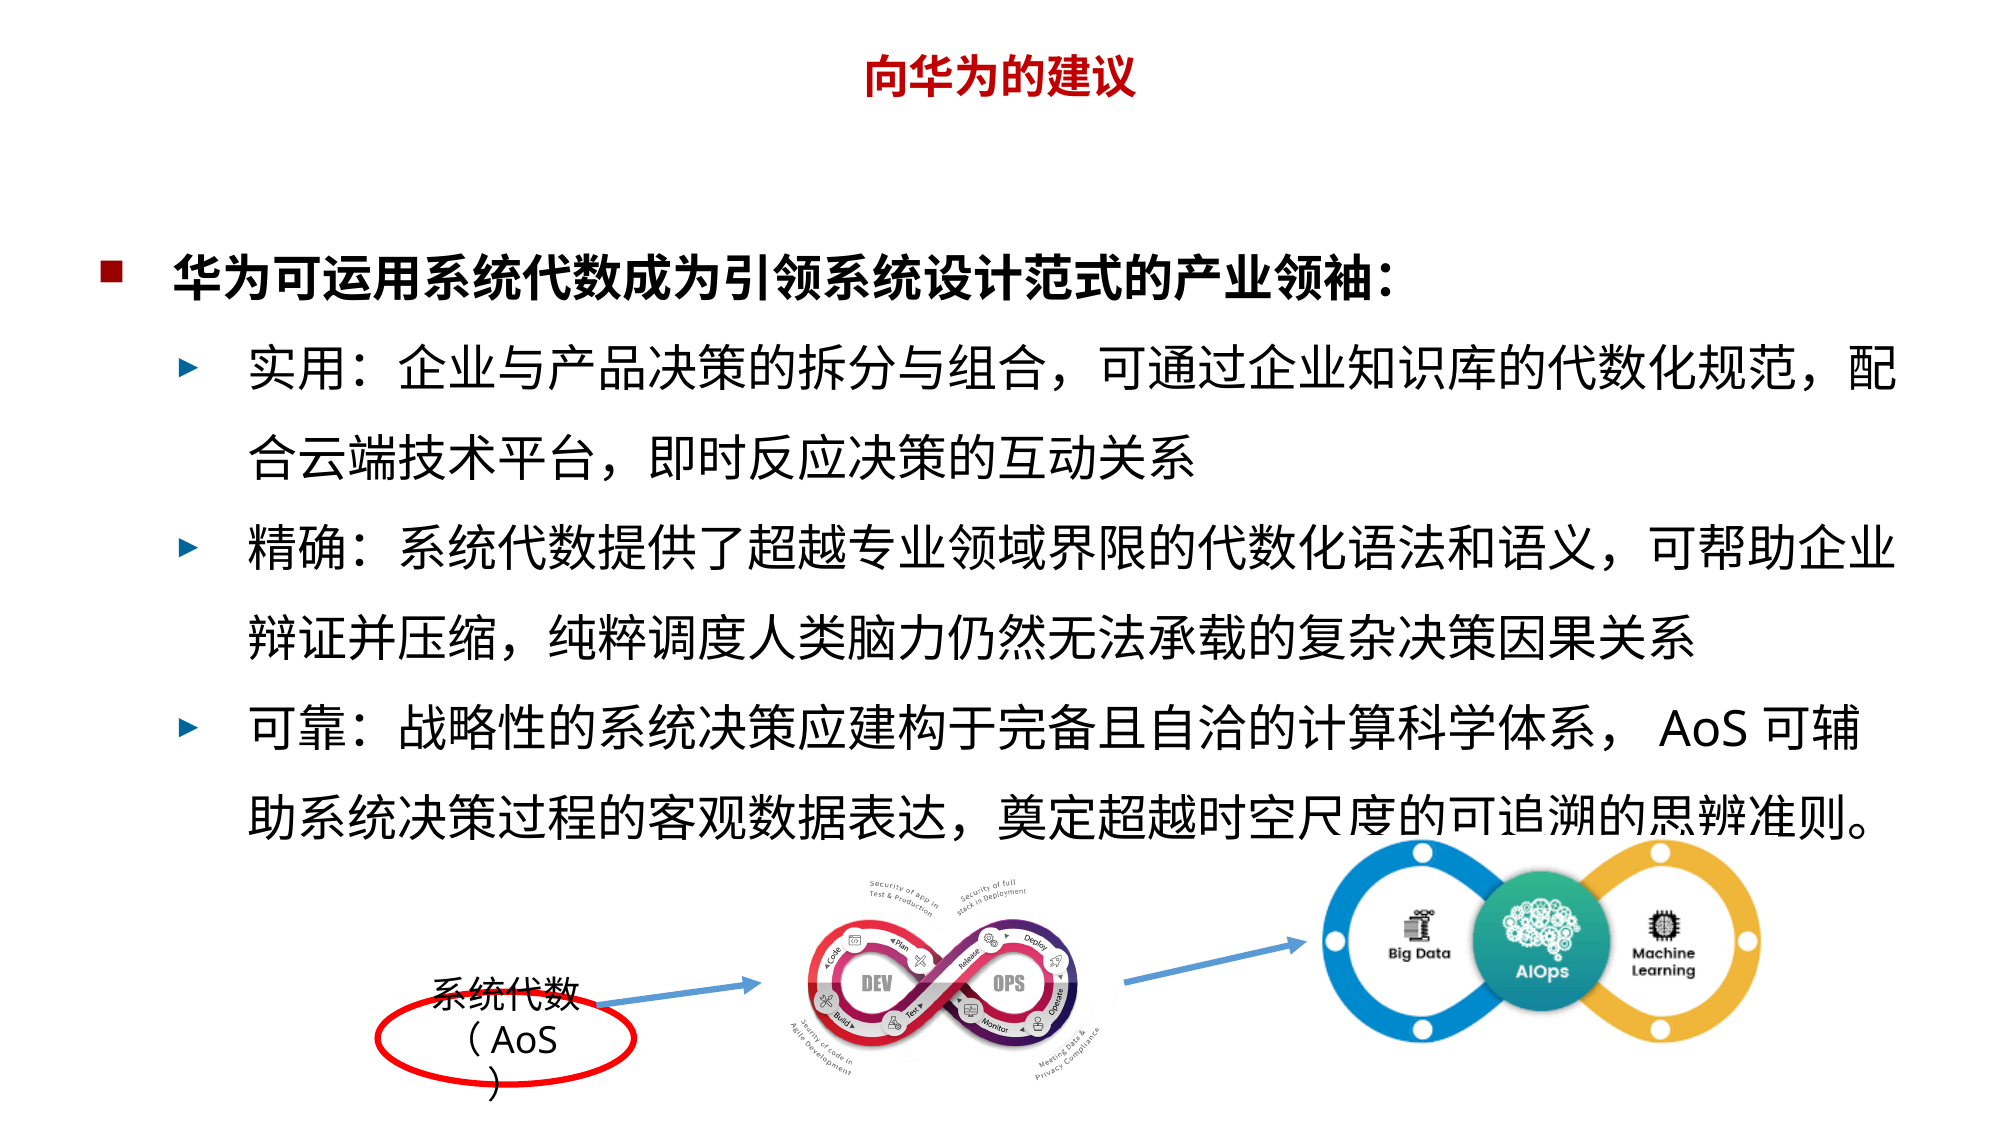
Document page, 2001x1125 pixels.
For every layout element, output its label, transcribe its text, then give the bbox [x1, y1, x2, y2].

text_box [1124, 941, 1306, 983]
picture [761, 863, 1125, 1102]
title 向华为的建议 [99, 40, 1901, 118]
picture [1306, 835, 1778, 1048]
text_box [596, 982, 762, 1006]
text_box 华为可运用系统代数成为引领系统设计范式的产业领袖： 实用：企业与产品决策的拆分与组合，可通过企业知识库的代数化规范，配合云端技术平台，即时反应决策的互动关系 精确：系统代数提供了超越专业领域界限的代数化语法和语义，可帮助企业辩证并压缩，纯粹调度人类脑力仍然无法承载的复杂决策因果关系 可靠：战略性的系统决策应建构于完备且自洽的计算科学体系，AoS可辅助系统决策过程的客观数据表达，奠定超越时空尺度的可追溯的思辨准则。 [82, 208, 1918, 892]
text_box 系统代数（AoS） [376, 990, 636, 1086]
